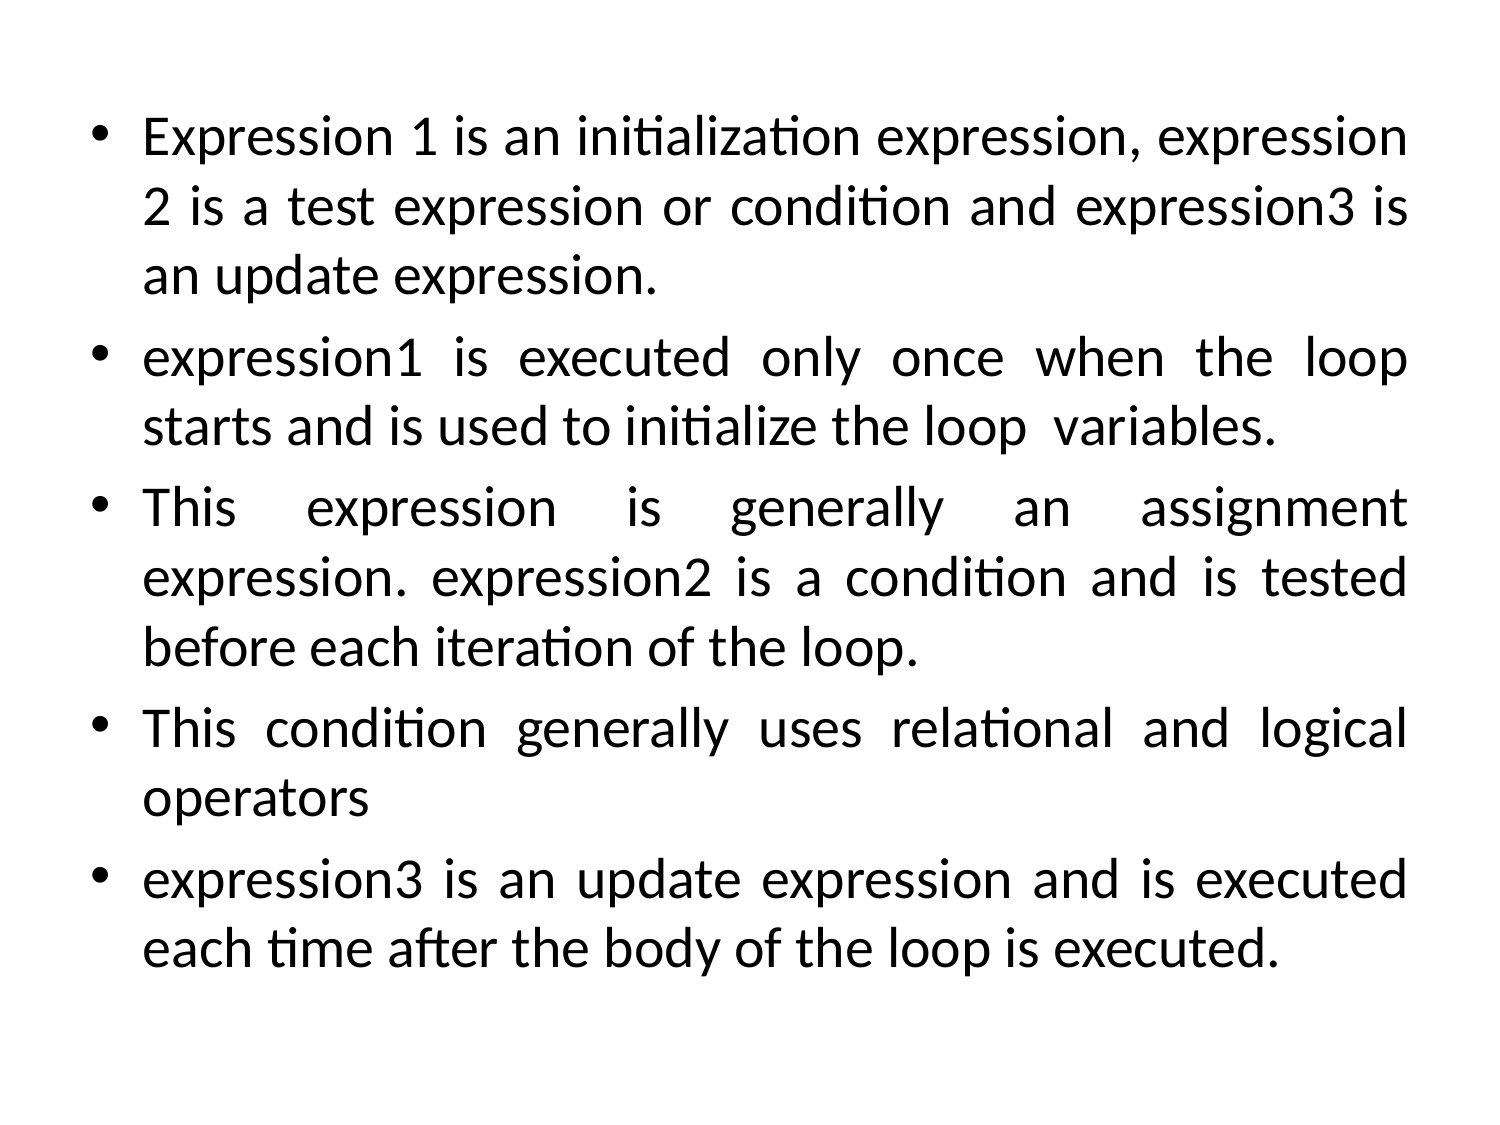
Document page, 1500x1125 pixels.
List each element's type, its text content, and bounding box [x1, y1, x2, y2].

list Expression 1 is an initialization expression, expression 2 is a test expression or condition and expression3 is an update expression. expression1 is executed only once when the loop starts and is used to initialize the loop variables. This expression is generally an assignment expression. expression2 is a condition and is tested before each iteration of the loop. This condition generally uses relational and logical operators expression3 is an update expression and is executed each time after the body of the loop is executed. [75, 90, 1425, 1005]
